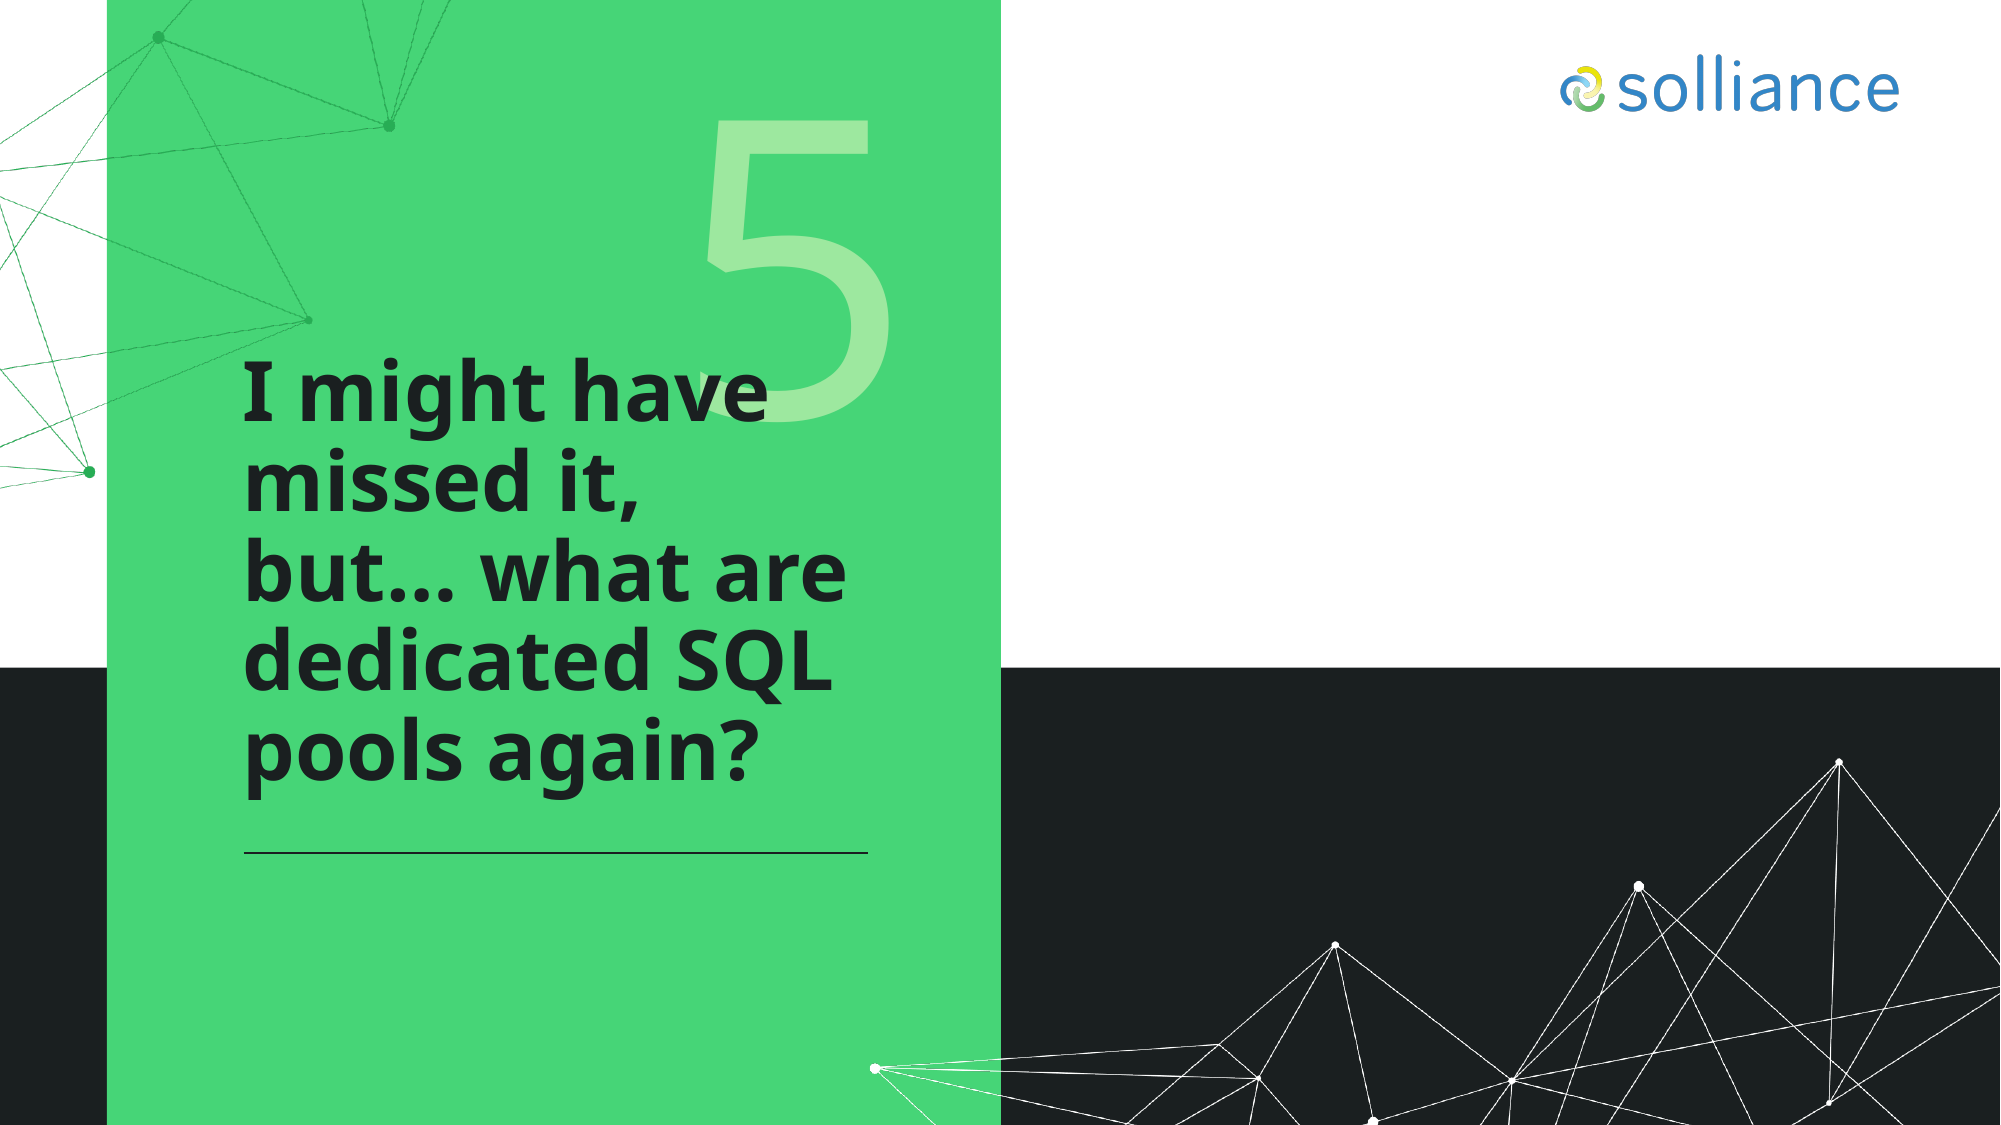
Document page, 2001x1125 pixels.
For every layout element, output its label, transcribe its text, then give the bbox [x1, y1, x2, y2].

title I might have missed it, but… what are dedicated SQL pools again? [227, 242, 871, 807]
picture [0, 0, 665, 813]
list 5 [538, 50, 929, 478]
picture [869, 668, 2000, 1125]
picture [1555, 50, 1903, 119]
